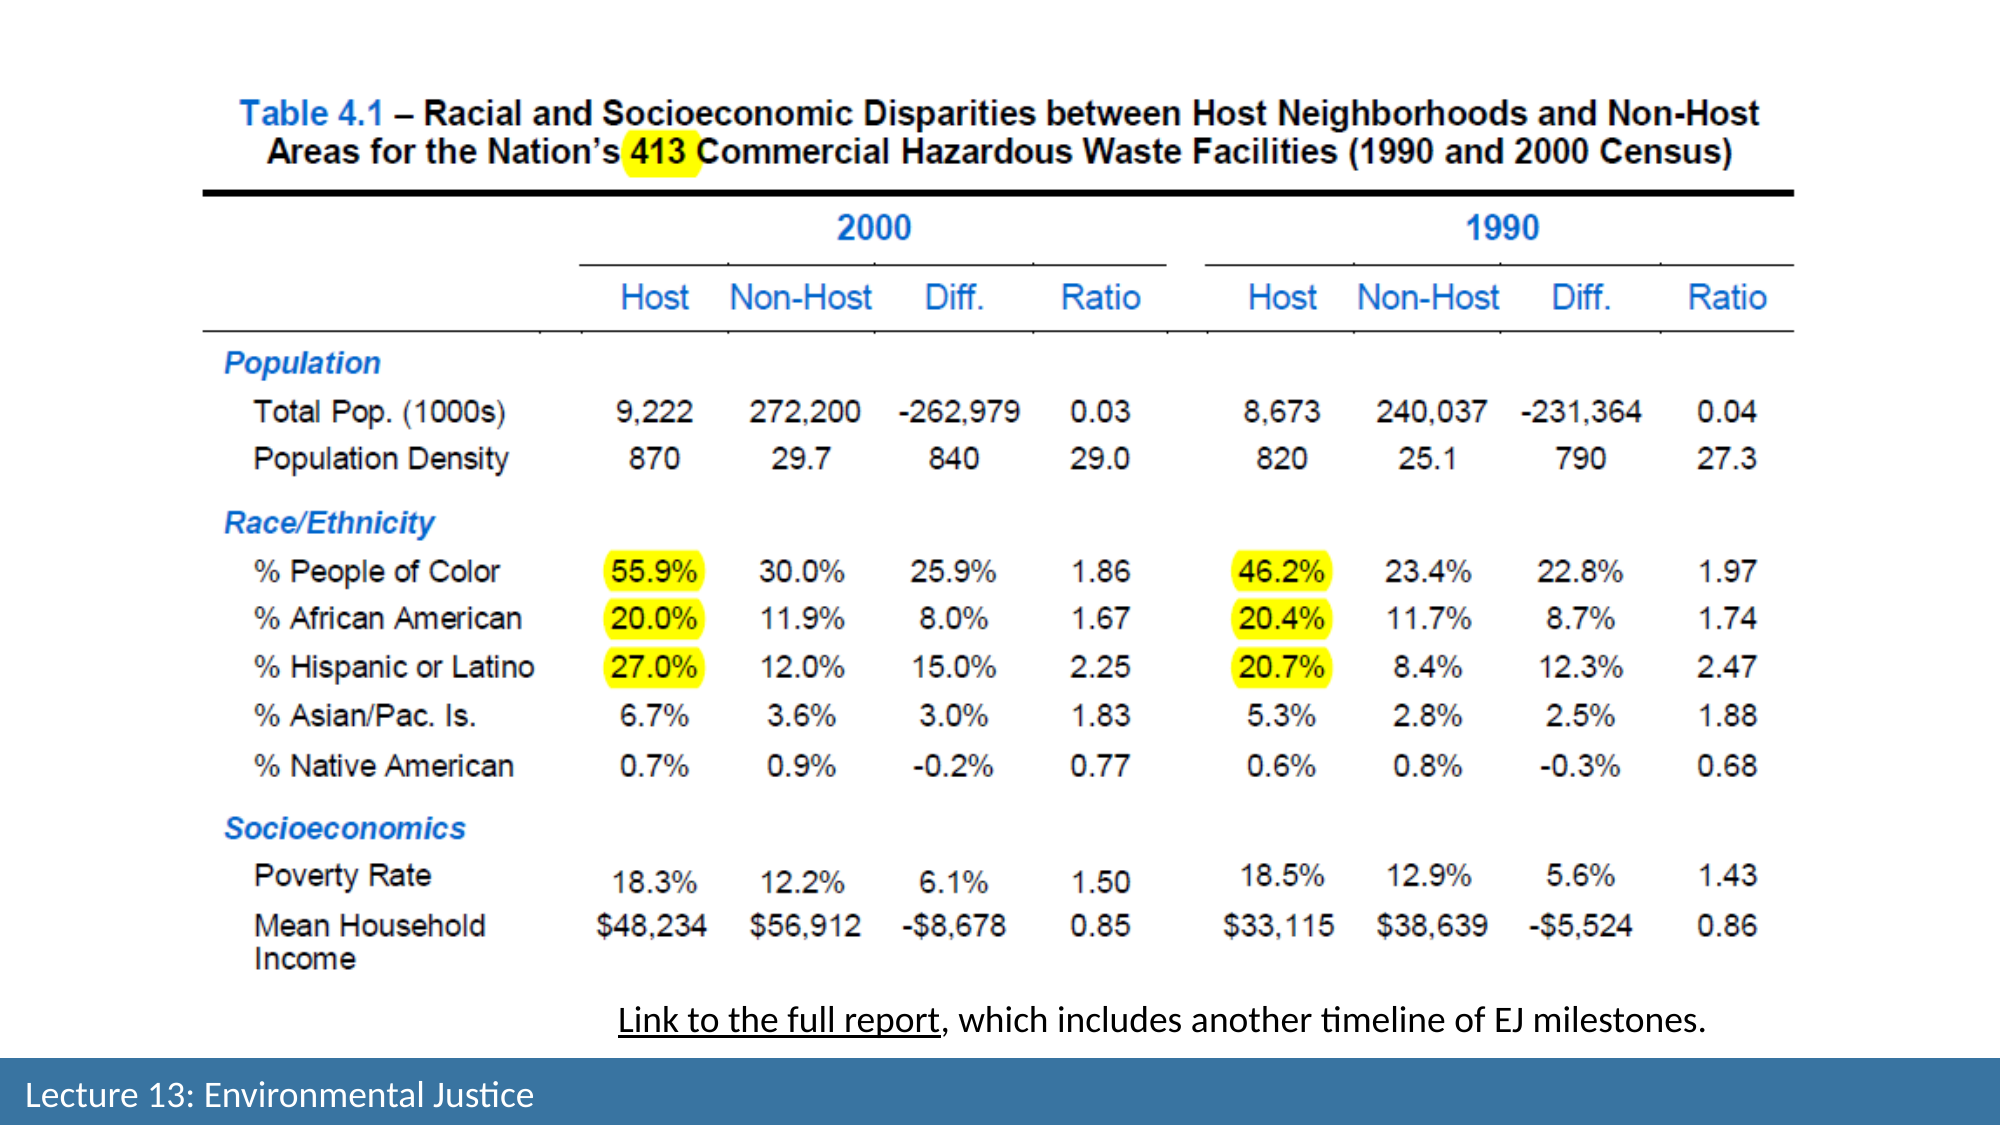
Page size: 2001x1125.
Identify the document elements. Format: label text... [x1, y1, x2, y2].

picture [156, 91, 1843, 973]
text_box Link to the full report, which includes another timeline of EJ milestones. [603, 987, 1750, 1048]
